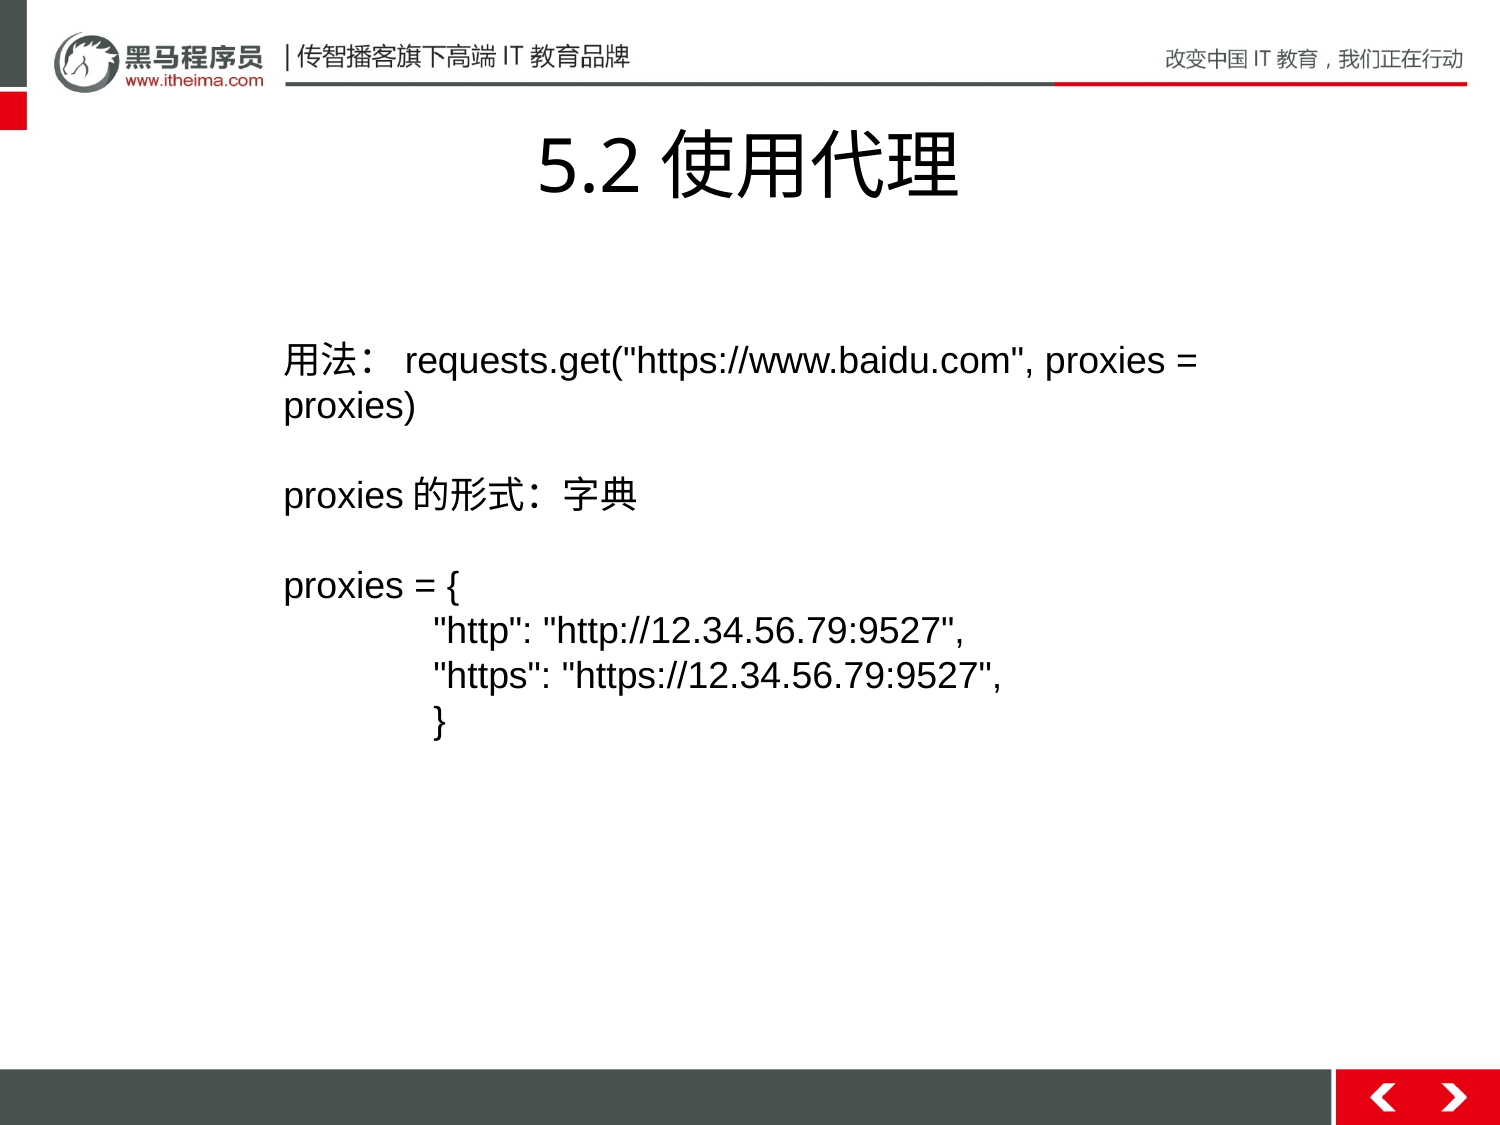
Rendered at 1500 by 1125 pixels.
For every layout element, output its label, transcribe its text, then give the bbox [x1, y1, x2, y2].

text_box 用法：requests.get("https://www.baidu.com", proxies = proxies) proxies的形式：字典 proxies = { "http": "http://12.34.56.79:9527", "https": "https://12.34.56.79:9527", } [268, 328, 1341, 749]
picture [0, 0, 1500, 1125]
title 5.2使用代理 [81, 97, 1416, 216]
